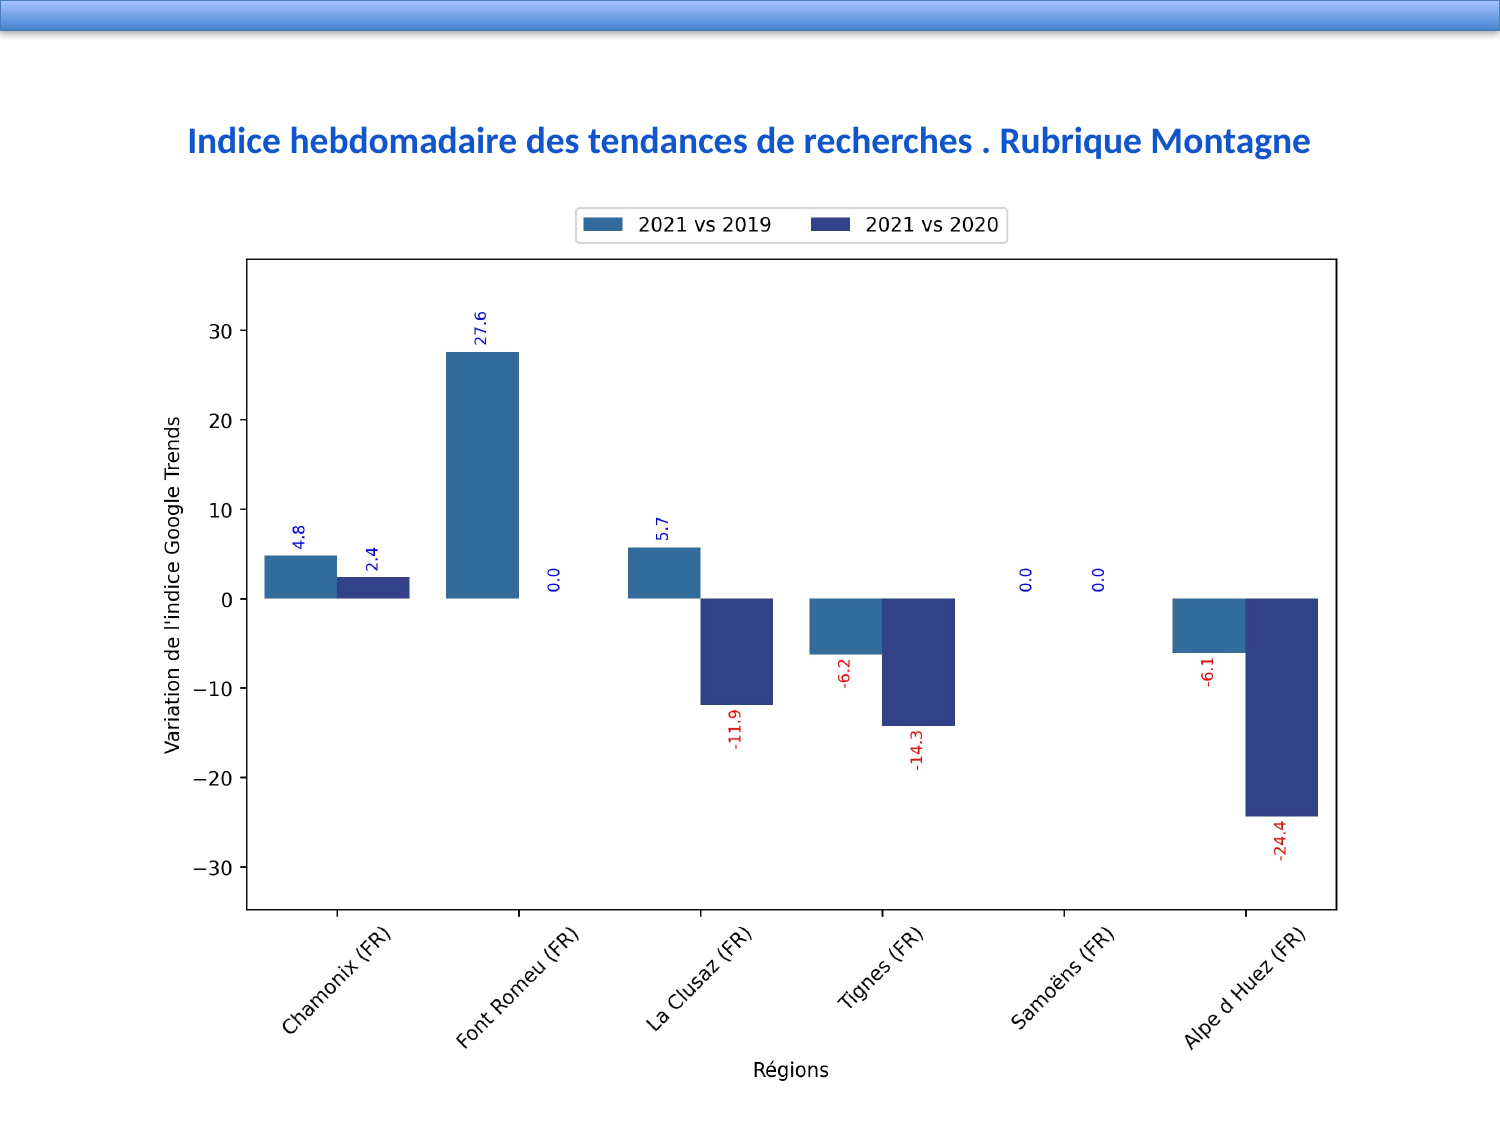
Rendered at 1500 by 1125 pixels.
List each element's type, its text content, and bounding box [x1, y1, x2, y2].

picture [149, 194, 1351, 1095]
title Indice hebdomadaire des tendances de recherches . Rubrique Montagne [75, 45, 1425, 233]
text_box [0, 0, 1500, 31]
